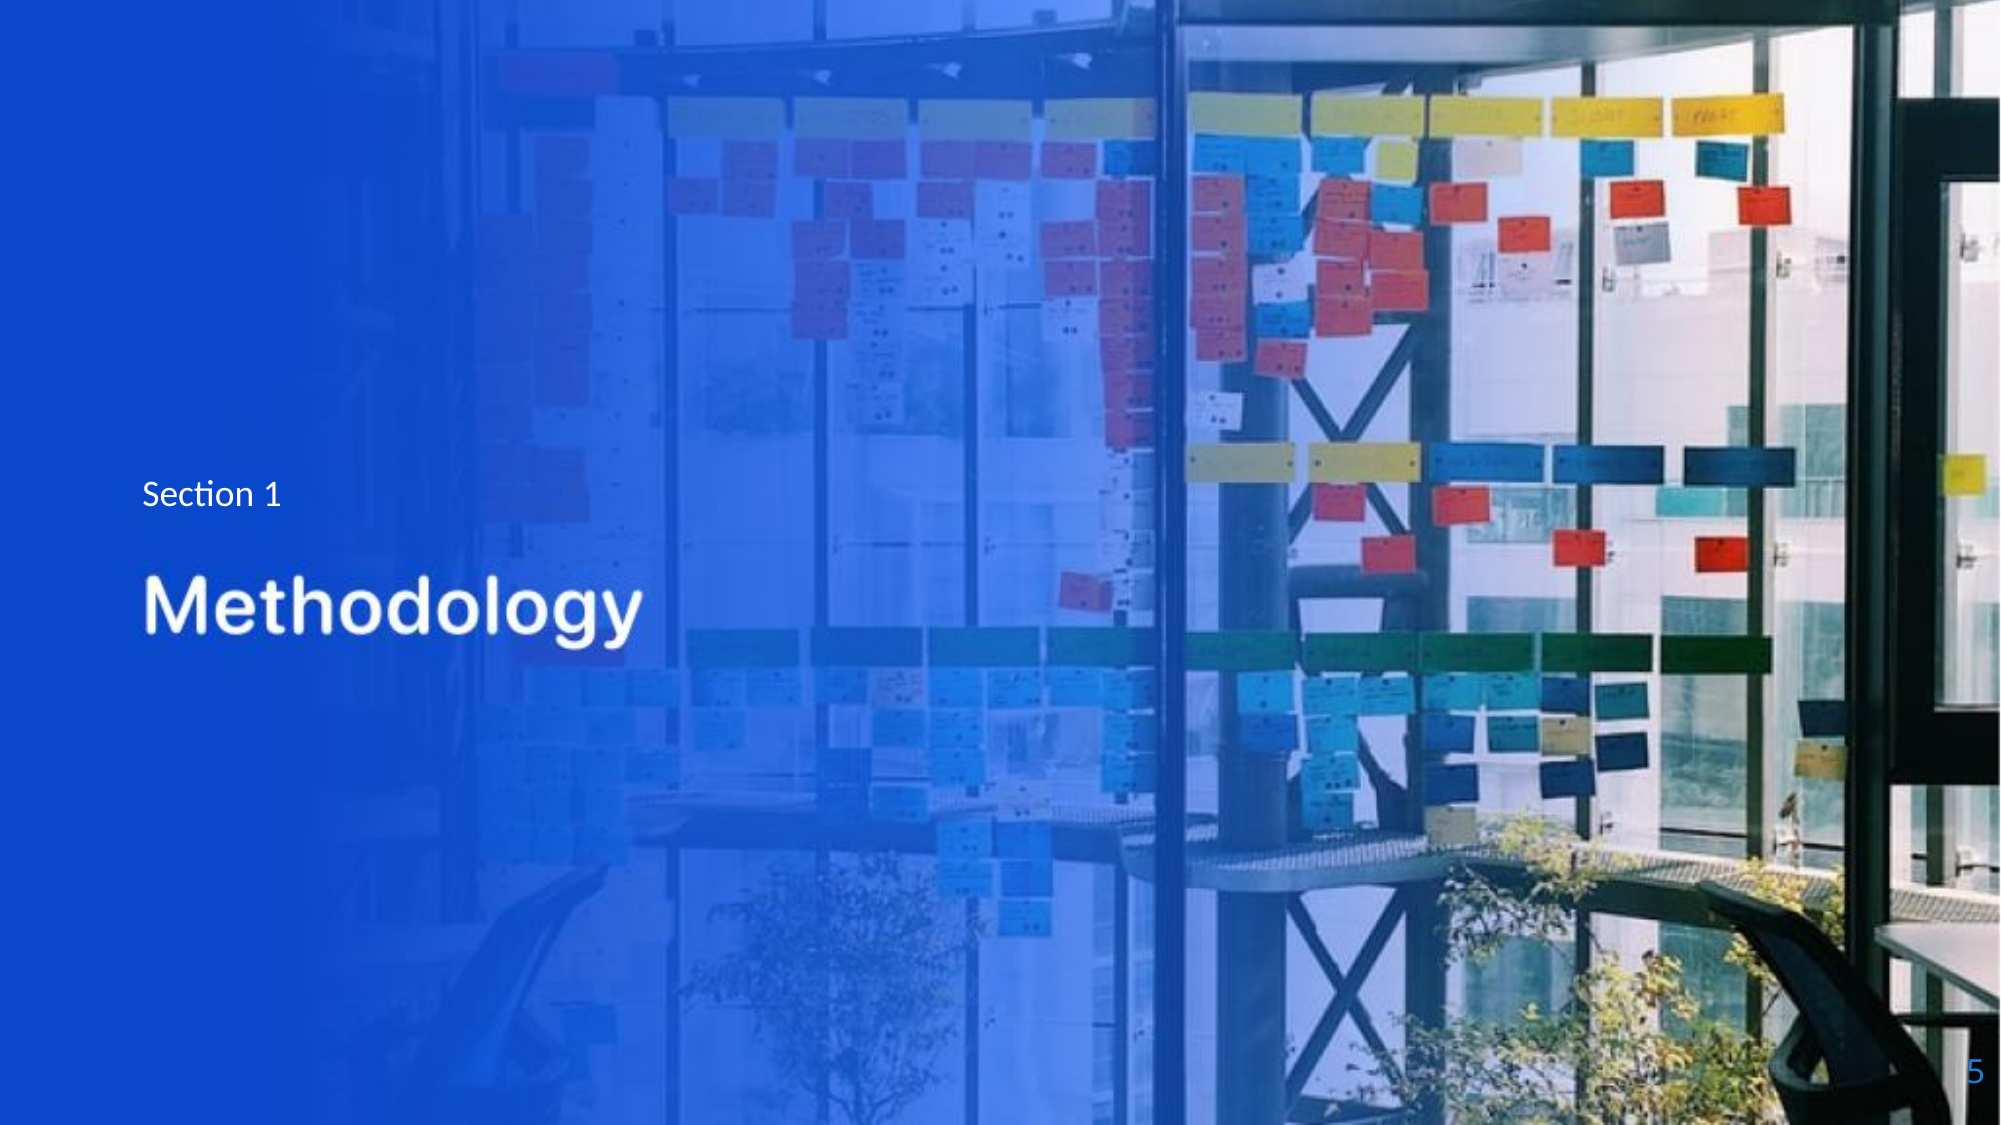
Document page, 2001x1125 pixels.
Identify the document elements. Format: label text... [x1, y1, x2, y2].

slide_number 5 [1550, 1042, 2000, 1103]
picture [0, 0, 2001, 1125]
text_box Section 1 [127, 461, 297, 522]
